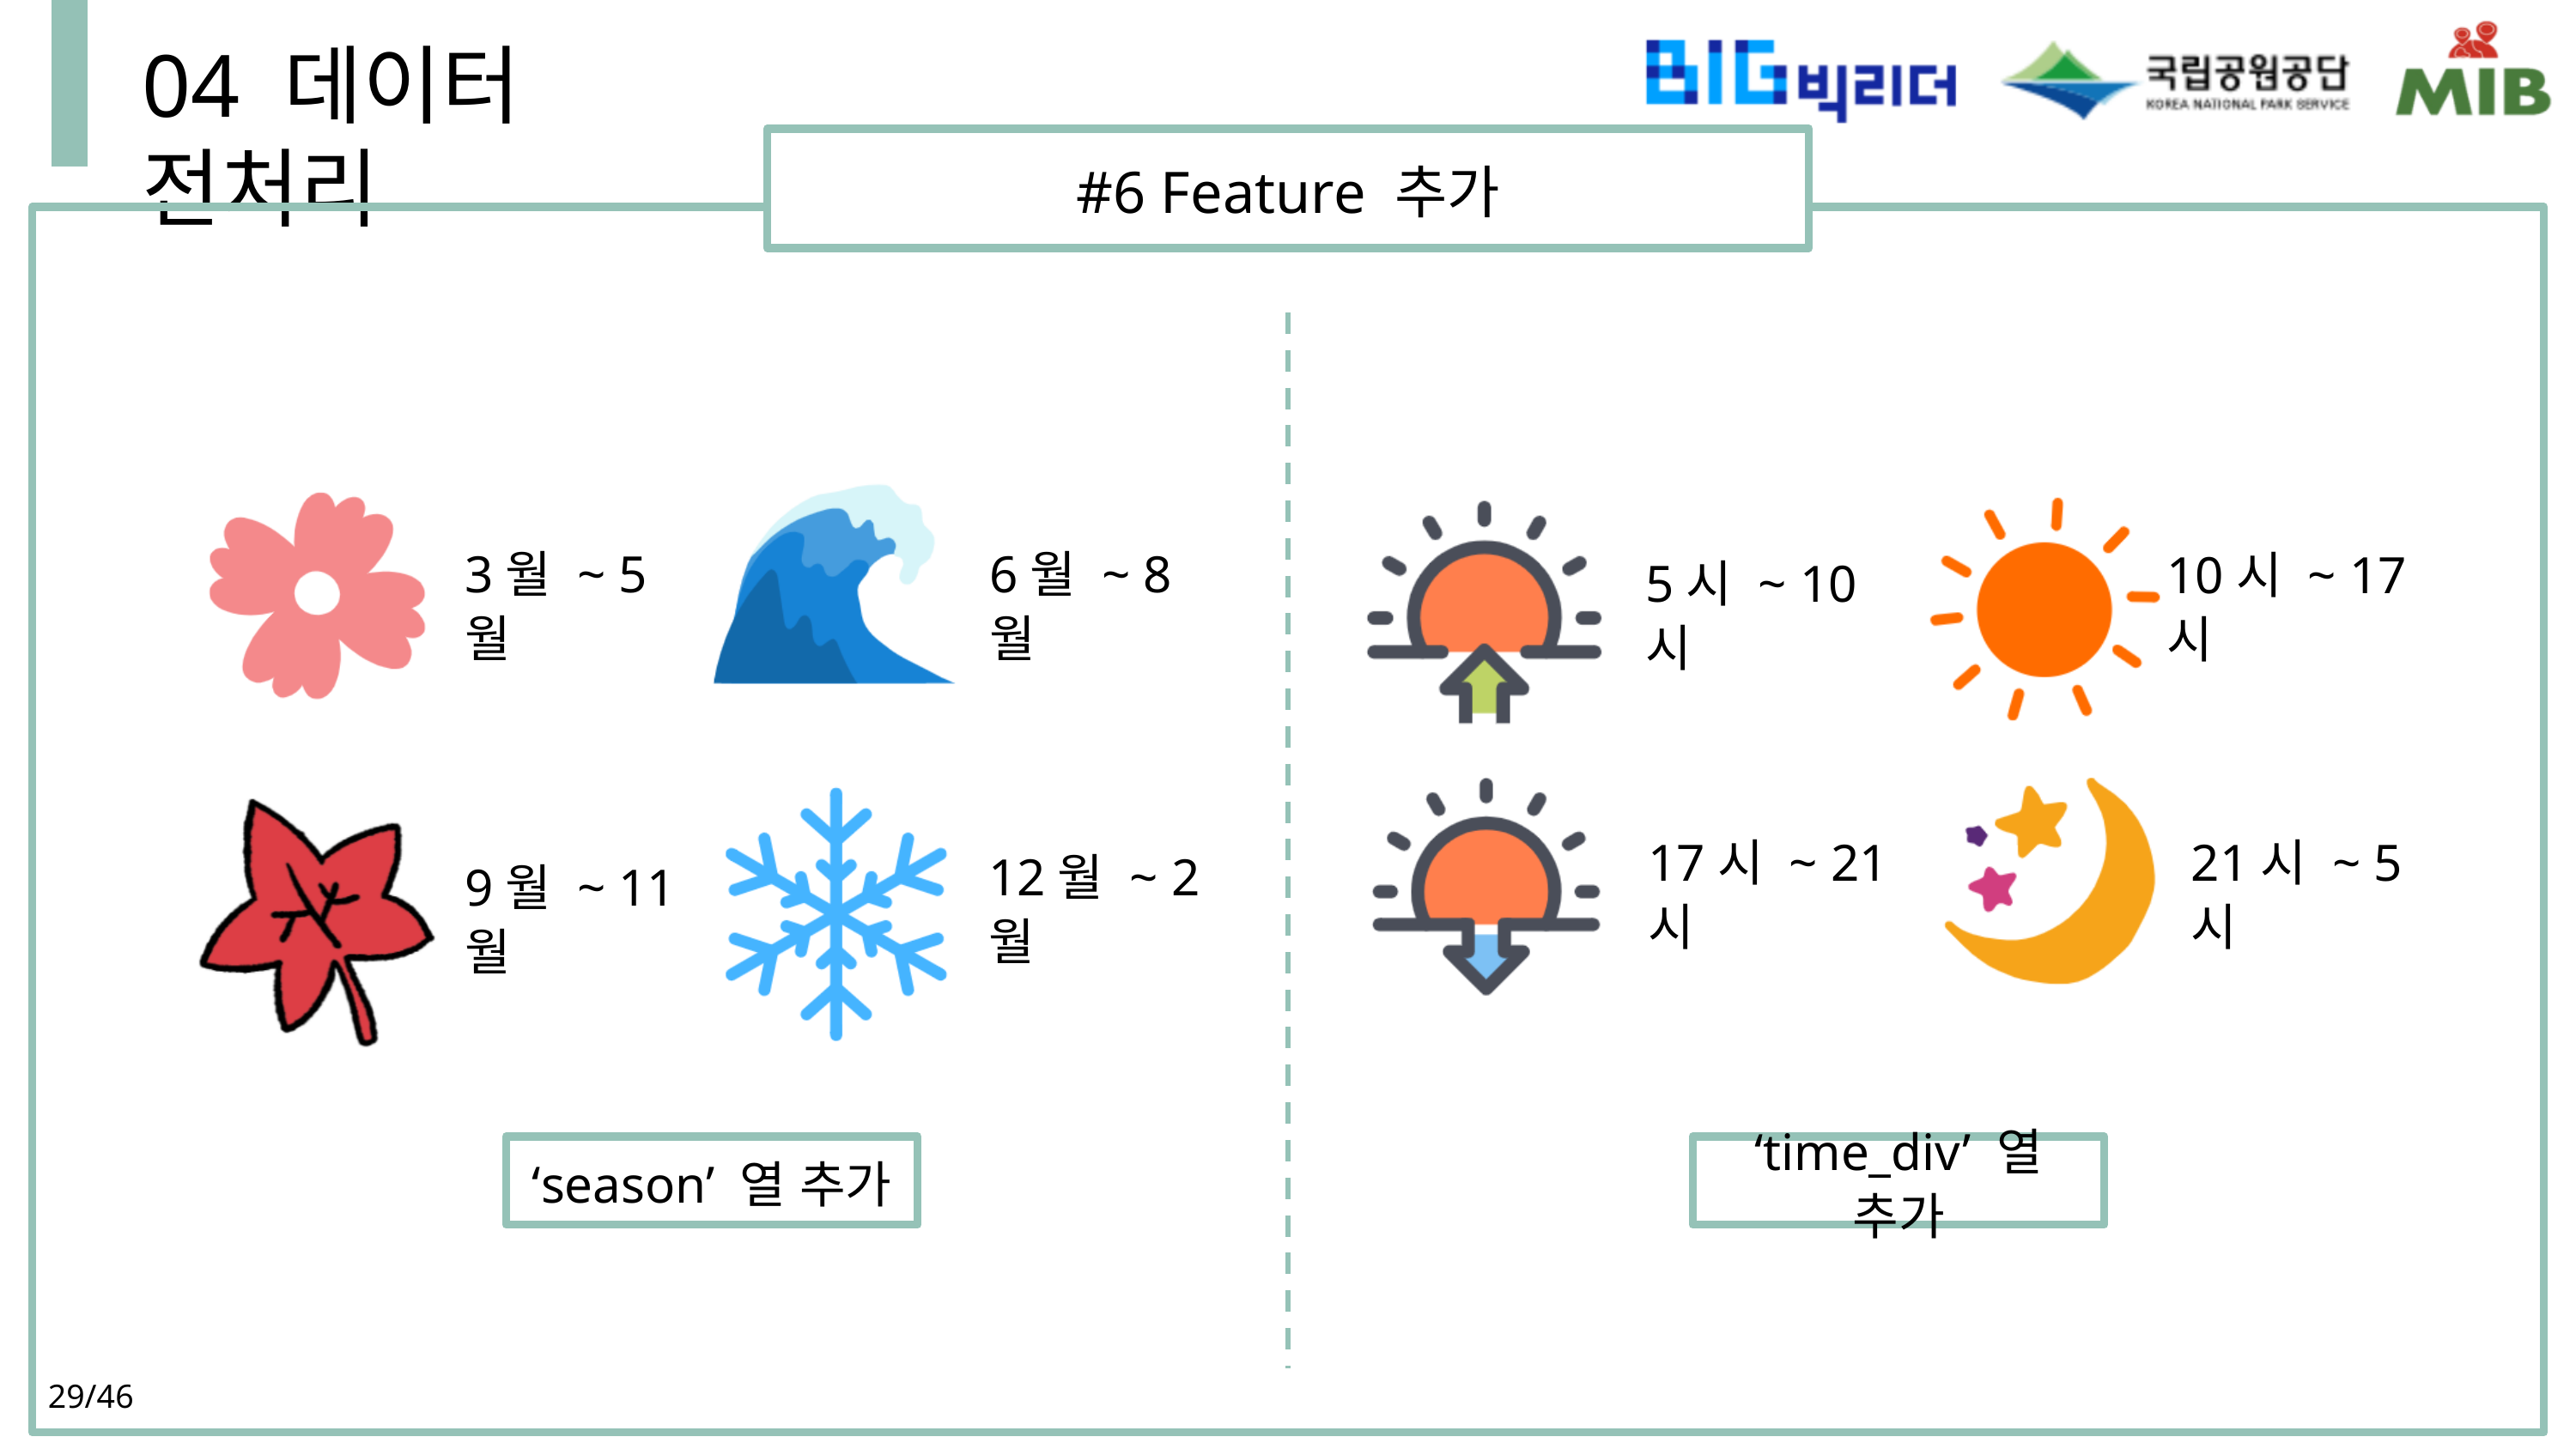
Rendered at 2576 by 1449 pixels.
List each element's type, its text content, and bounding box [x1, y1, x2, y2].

picture [192, 771, 454, 1054]
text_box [2375, 12, 2576, 117]
picture [1923, 767, 2170, 998]
text_box #6 Feature 추가 [766, 127, 1811, 250]
picture [702, 467, 960, 696]
picture [1925, 483, 2168, 724]
picture [192, 485, 437, 714]
picture [1346, 776, 1622, 1001]
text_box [1998, 40, 2351, 122]
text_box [52, 0, 88, 167]
picture [1358, 484, 1607, 734]
text_box 29/46 [35, 1369, 175, 1421]
text_box [31, 205, 2546, 1434]
text_box 04 데이터 전처리 [130, 24, 794, 205]
picture [702, 779, 960, 1046]
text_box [1635, 28, 1963, 129]
